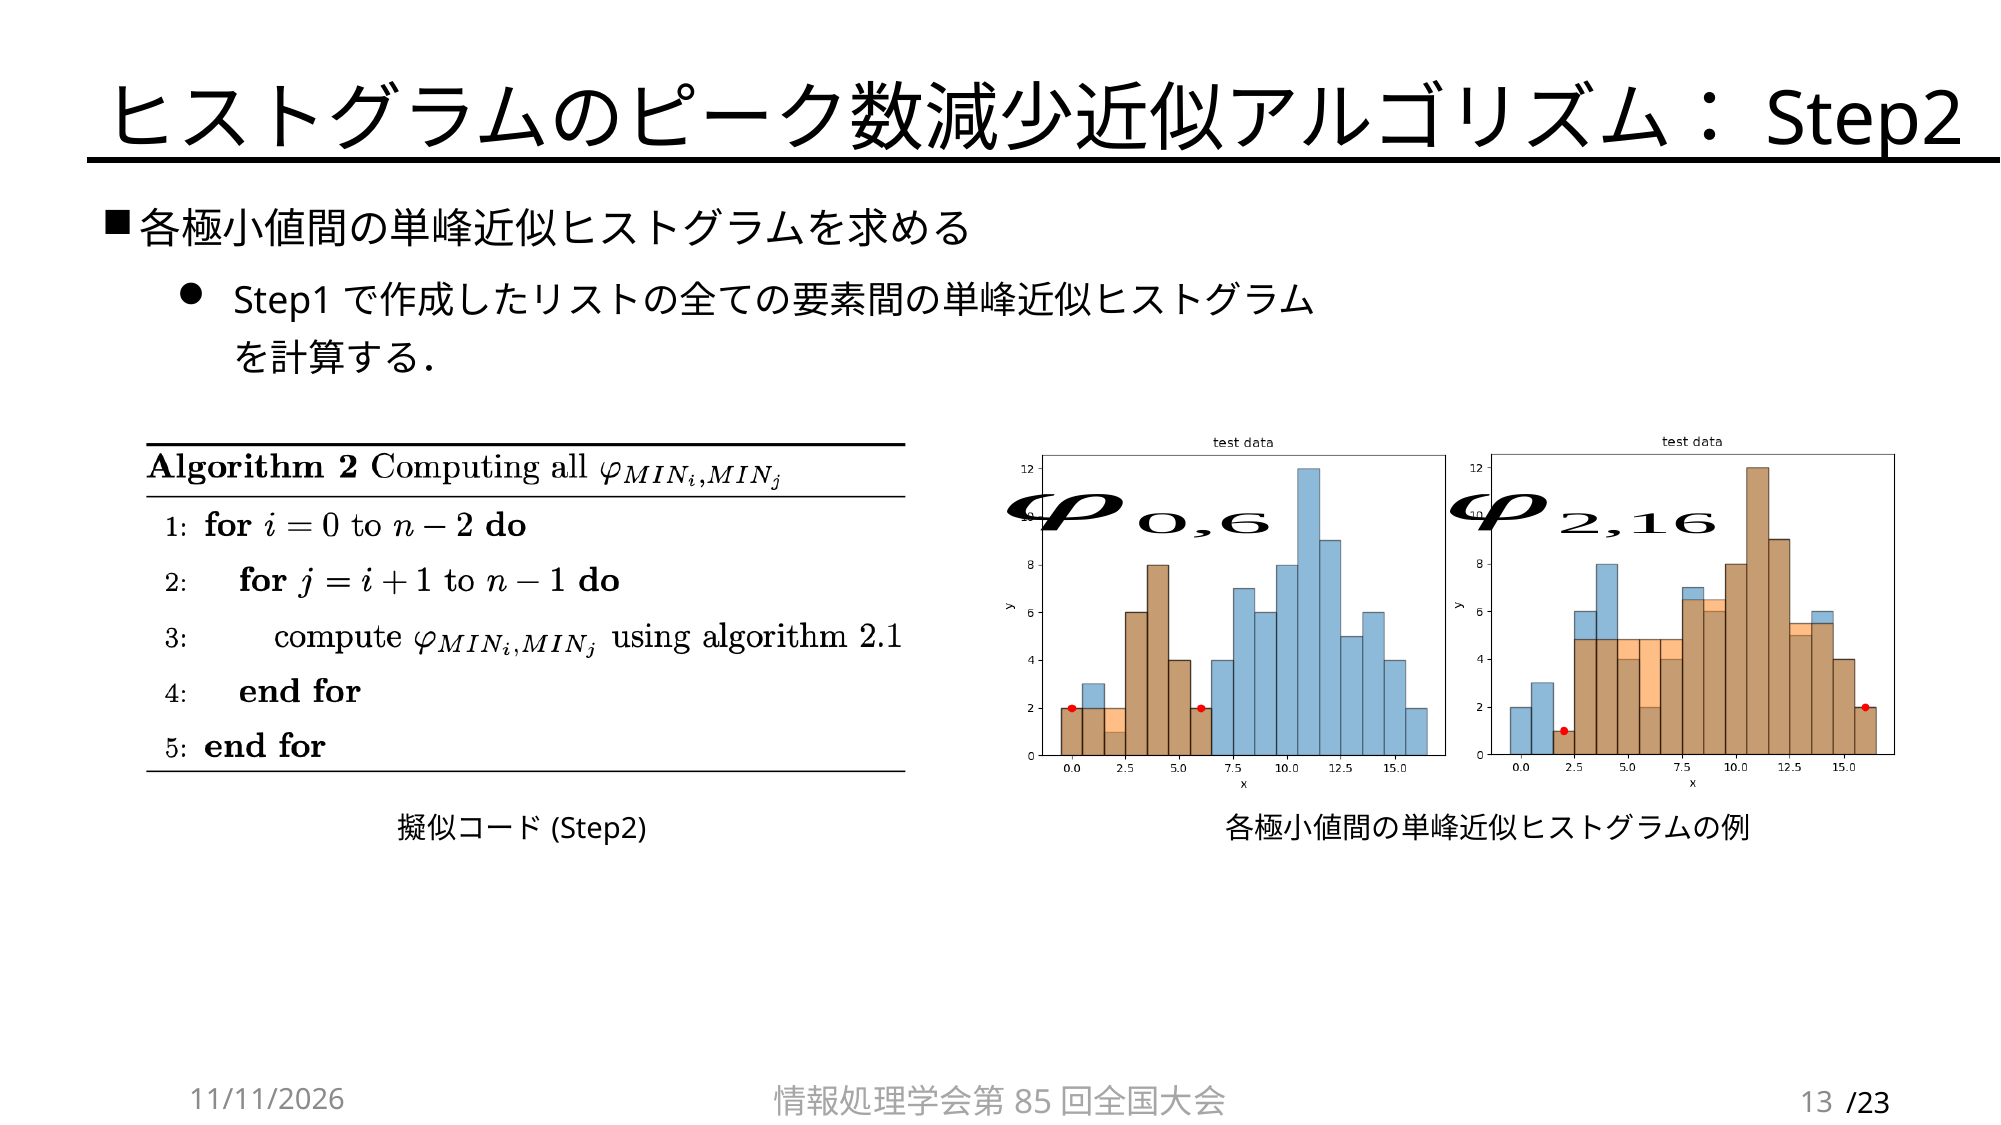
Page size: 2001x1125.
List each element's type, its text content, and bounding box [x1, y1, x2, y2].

slide_number 13 [1398, 1073, 1849, 1125]
footer 情報処理学会第85回全国大会 [568, 1073, 1398, 1125]
text_box 擬似コード(Step2) [153, 802, 891, 852]
title ヒストグラムのピーク数減少近似アルゴリズム：Step2 [87, 55, 2000, 187]
picture [138, 434, 906, 782]
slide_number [42, 1070, 493, 1125]
text_box 各極小値間の単峰近似ヒストグラムの例 [1083, 802, 1900, 852]
picture [999, 434, 1900, 798]
